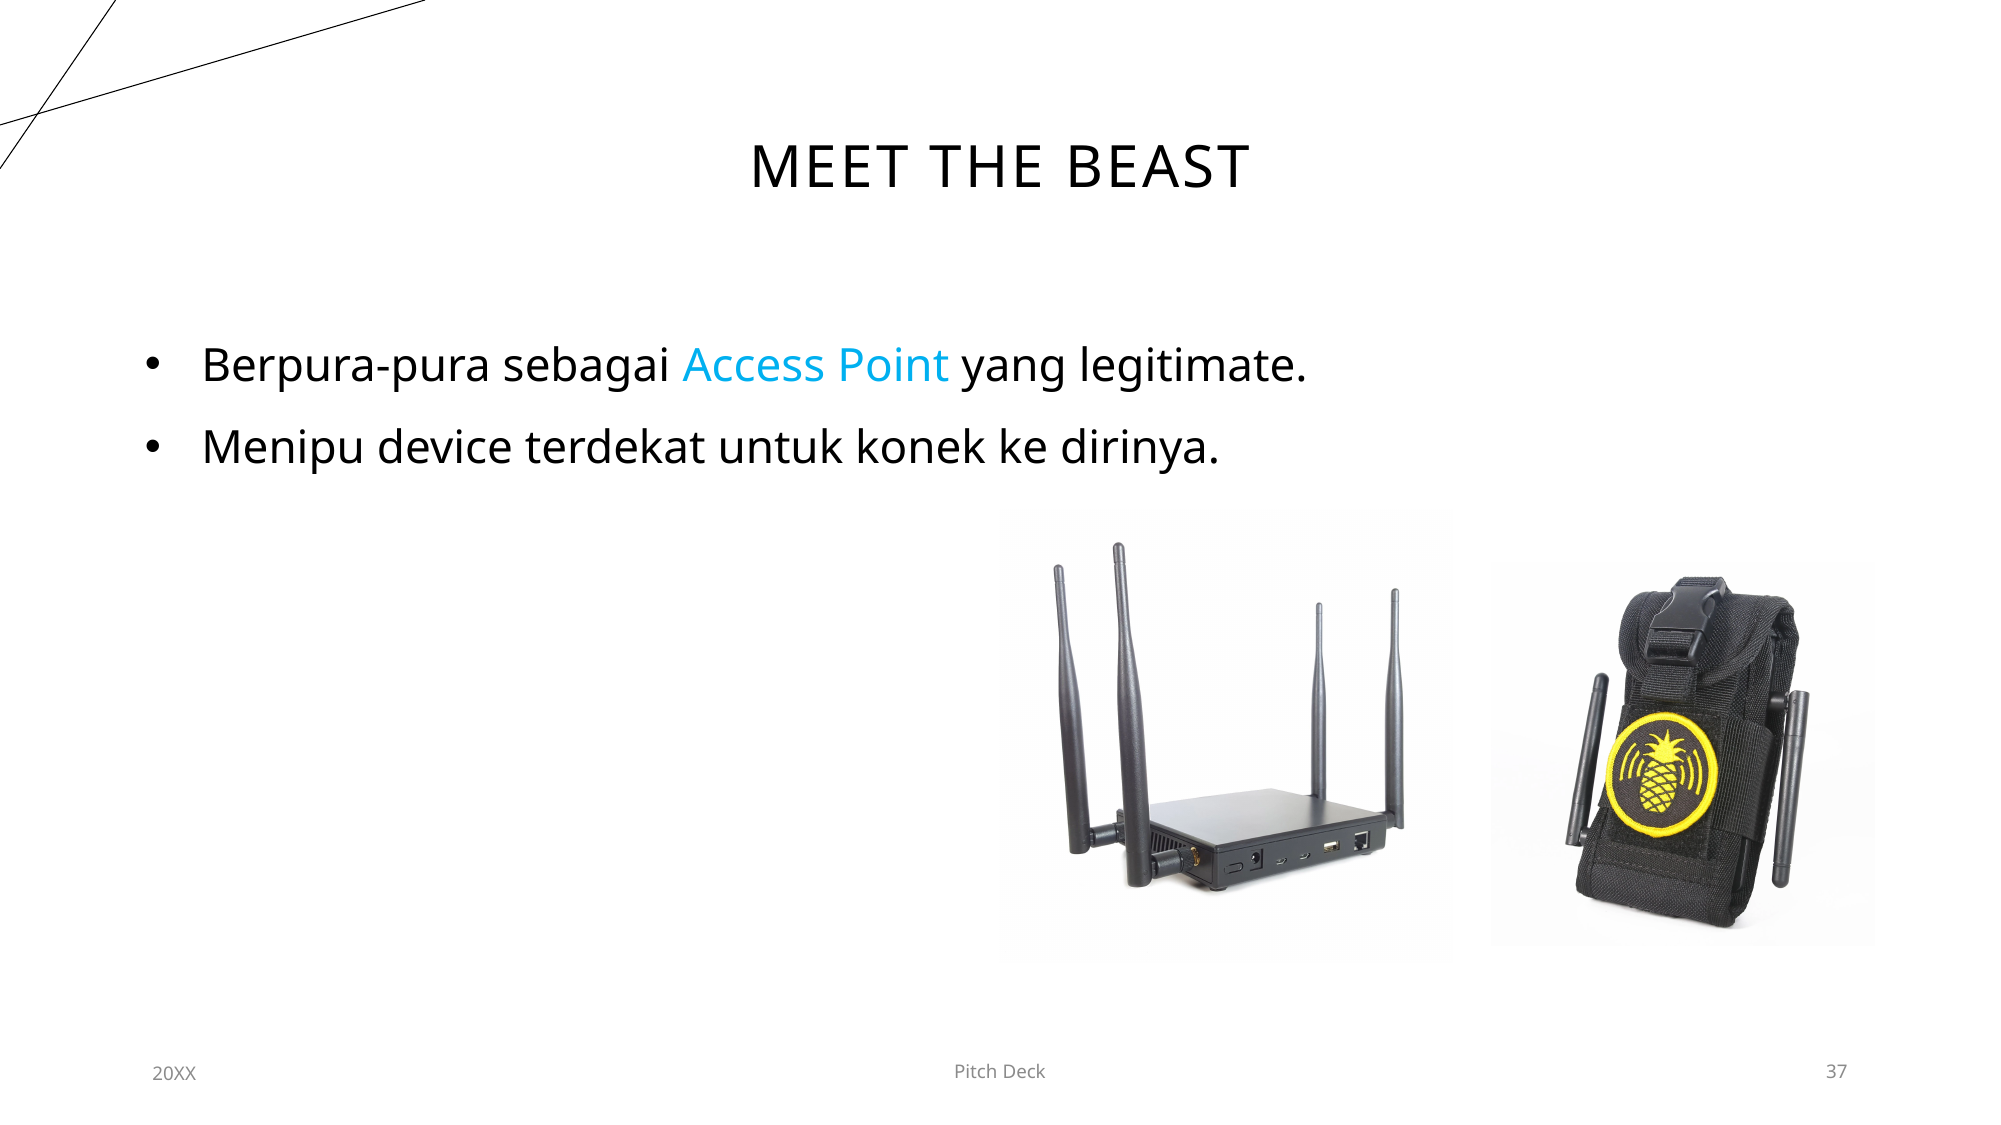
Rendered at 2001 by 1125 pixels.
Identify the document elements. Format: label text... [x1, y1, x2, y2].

slide_number 37 [1412, 1042, 1863, 1103]
picture [1491, 562, 1875, 946]
text_box Berpura-pura sebagai Access Point yang legitimate. Menipu device terdekat untuk konek ke dirinya. [54, 300, 1681, 481]
picture [999, 509, 1453, 963]
slide_number 20XX [137, 1042, 588, 1103]
footer Pitch Deck [662, 1042, 1338, 1103]
title Meet the beast [137, 59, 1863, 278]
